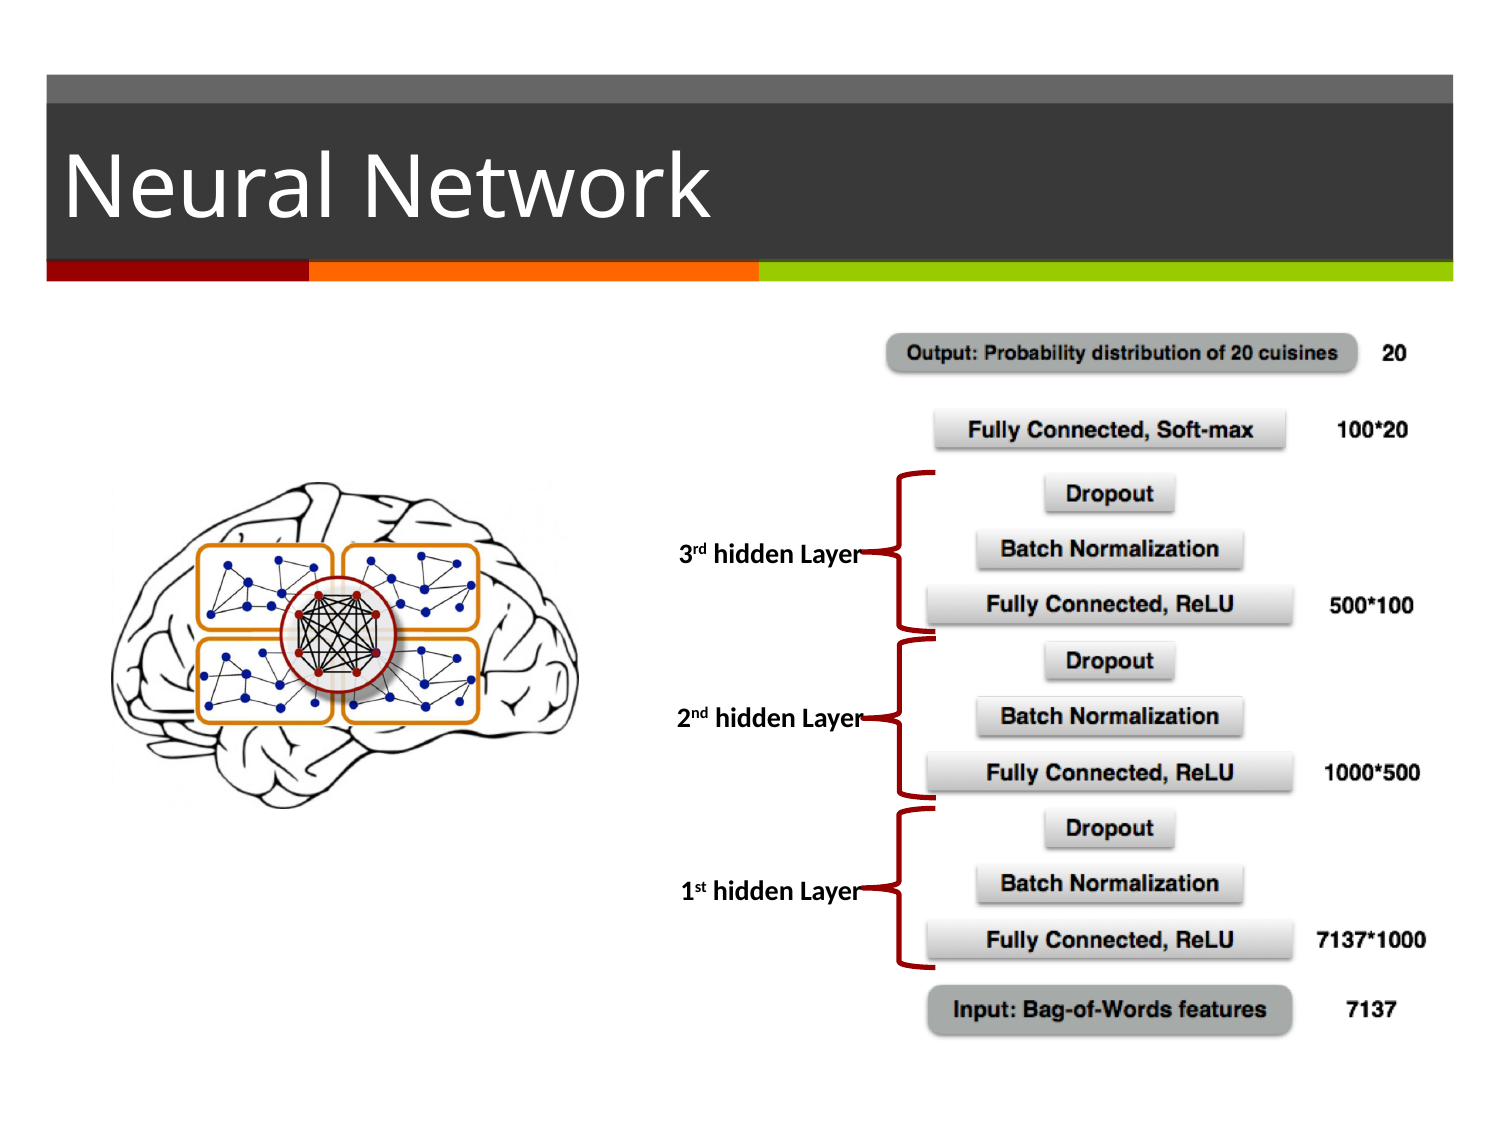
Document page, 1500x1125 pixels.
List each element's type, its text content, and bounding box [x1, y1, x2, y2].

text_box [658, 331, 1454, 1042]
title Neural Network [46, 103, 1454, 263]
picture [110, 482, 579, 809]
